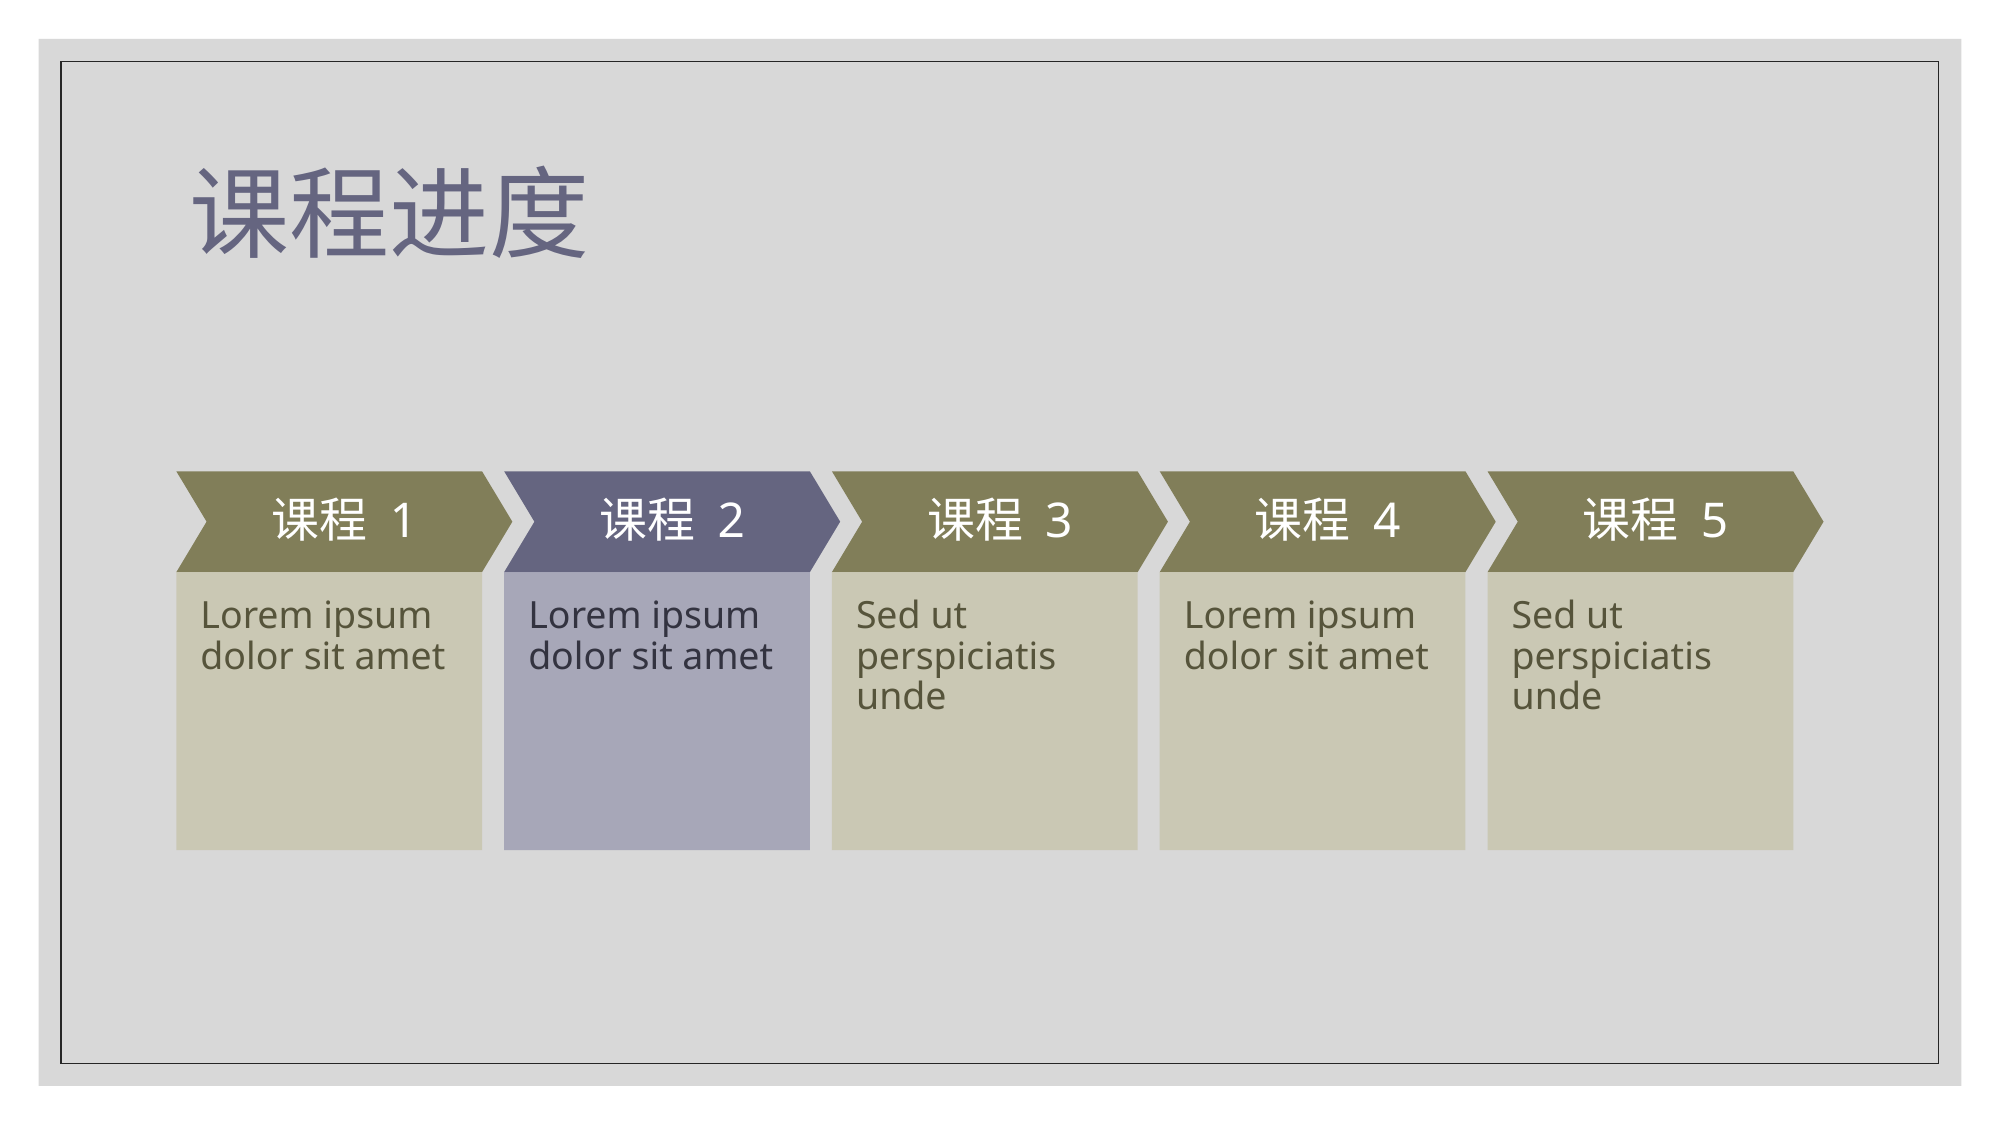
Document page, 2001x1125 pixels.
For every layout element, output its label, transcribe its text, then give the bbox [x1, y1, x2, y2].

title 课程进度 [174, 105, 1825, 331]
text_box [174, 344, 1825, 977]
